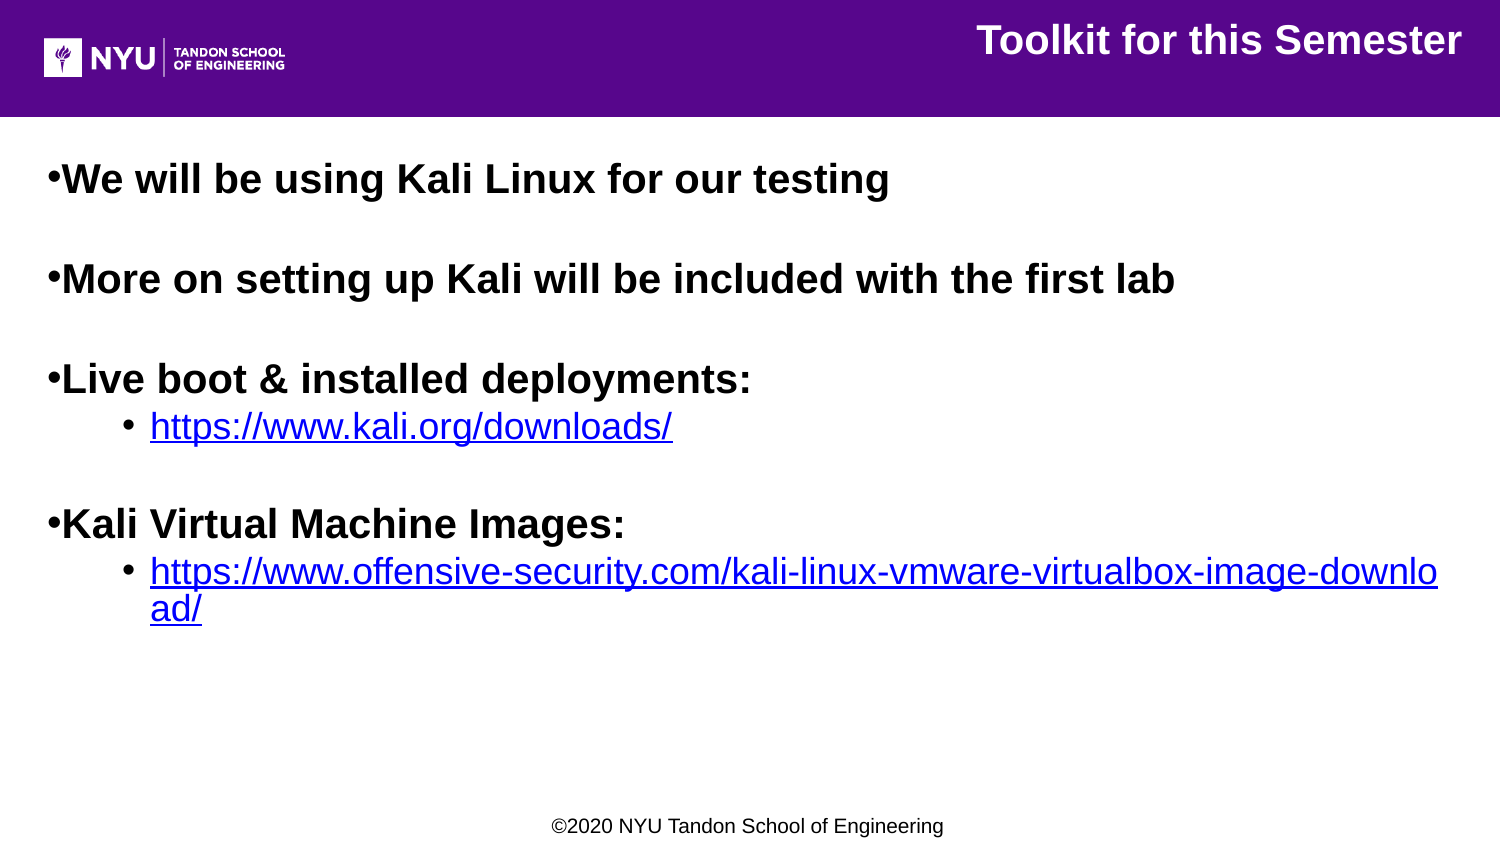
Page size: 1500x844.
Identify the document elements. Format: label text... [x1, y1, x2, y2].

list Toolkit for this Semester [392, 12, 1463, 109]
picture [44, 38, 285, 77]
list We will be using Kali Linux for our testing More on setting up Kali will be included with the first lab Live boot & installed deployments: https://www.kali.org/downloads/ Kali Virtual Machine Images: https://www.offensive-security.com/kali-linux-vmware-virtualbox-image-download/ [47, 151, 1454, 800]
